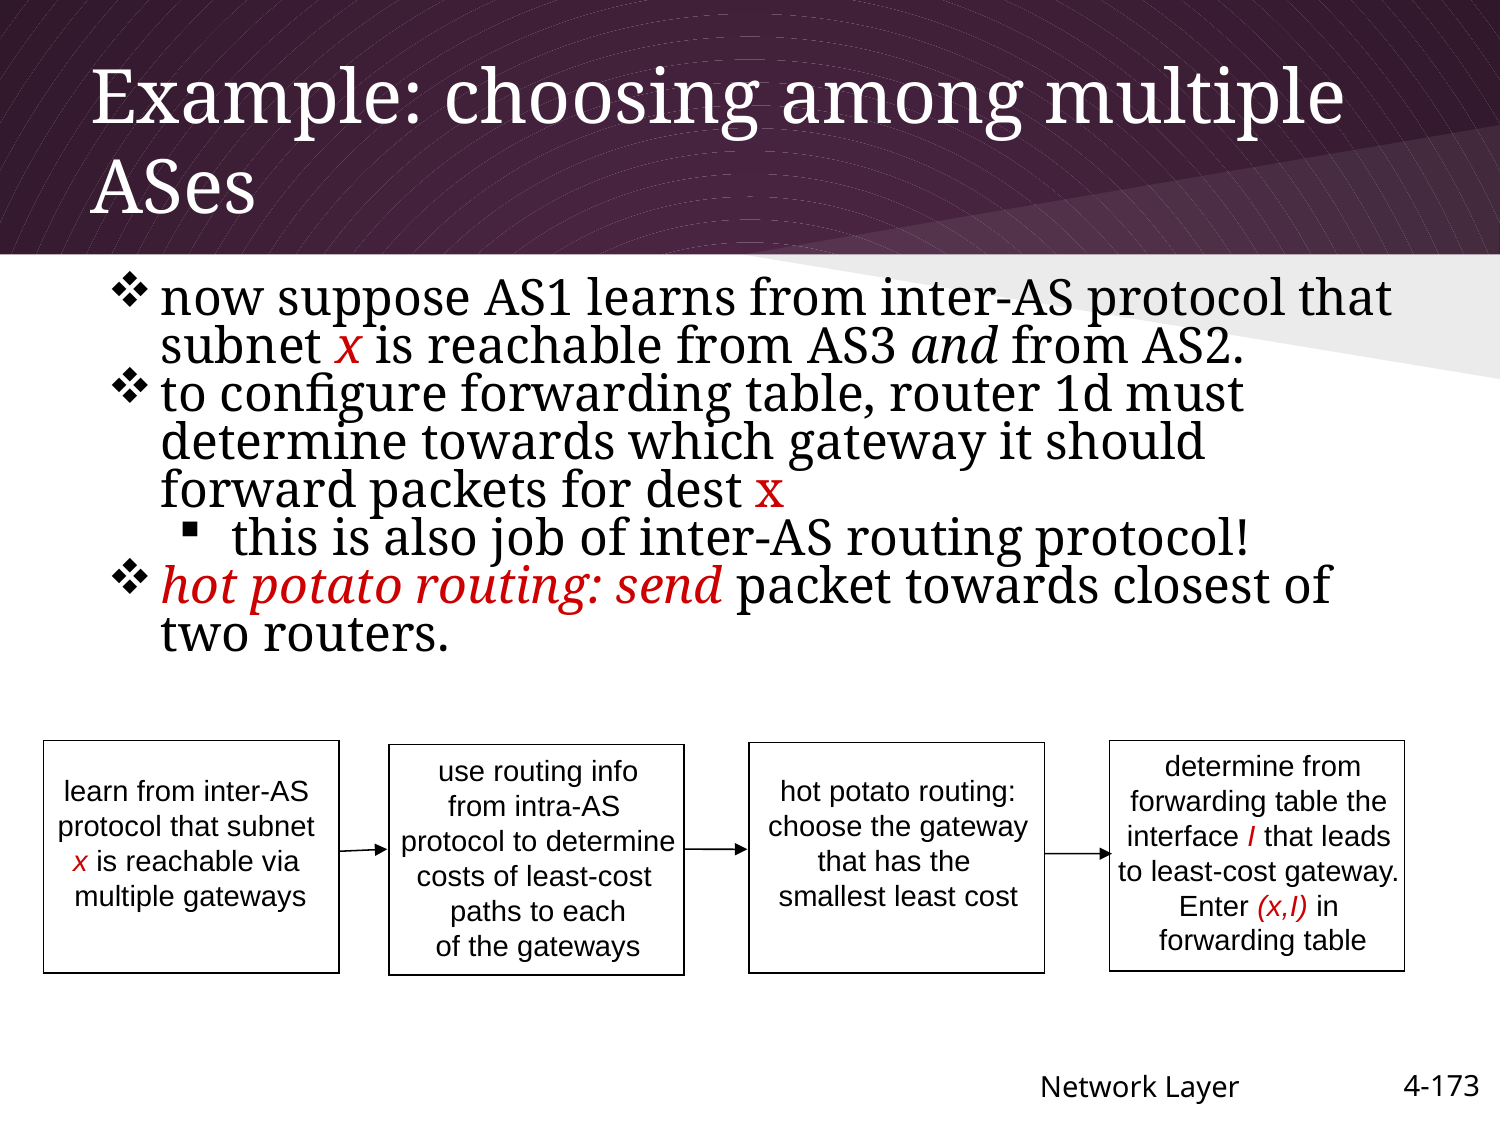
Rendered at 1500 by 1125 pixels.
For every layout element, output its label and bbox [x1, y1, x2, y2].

title [75, 45, 1425, 233]
list [75, 262, 1425, 1078]
slide_number [1389, 1060, 1500, 1106]
text_box [43, 739, 1420, 976]
footer [1025, 1060, 1500, 1108]
